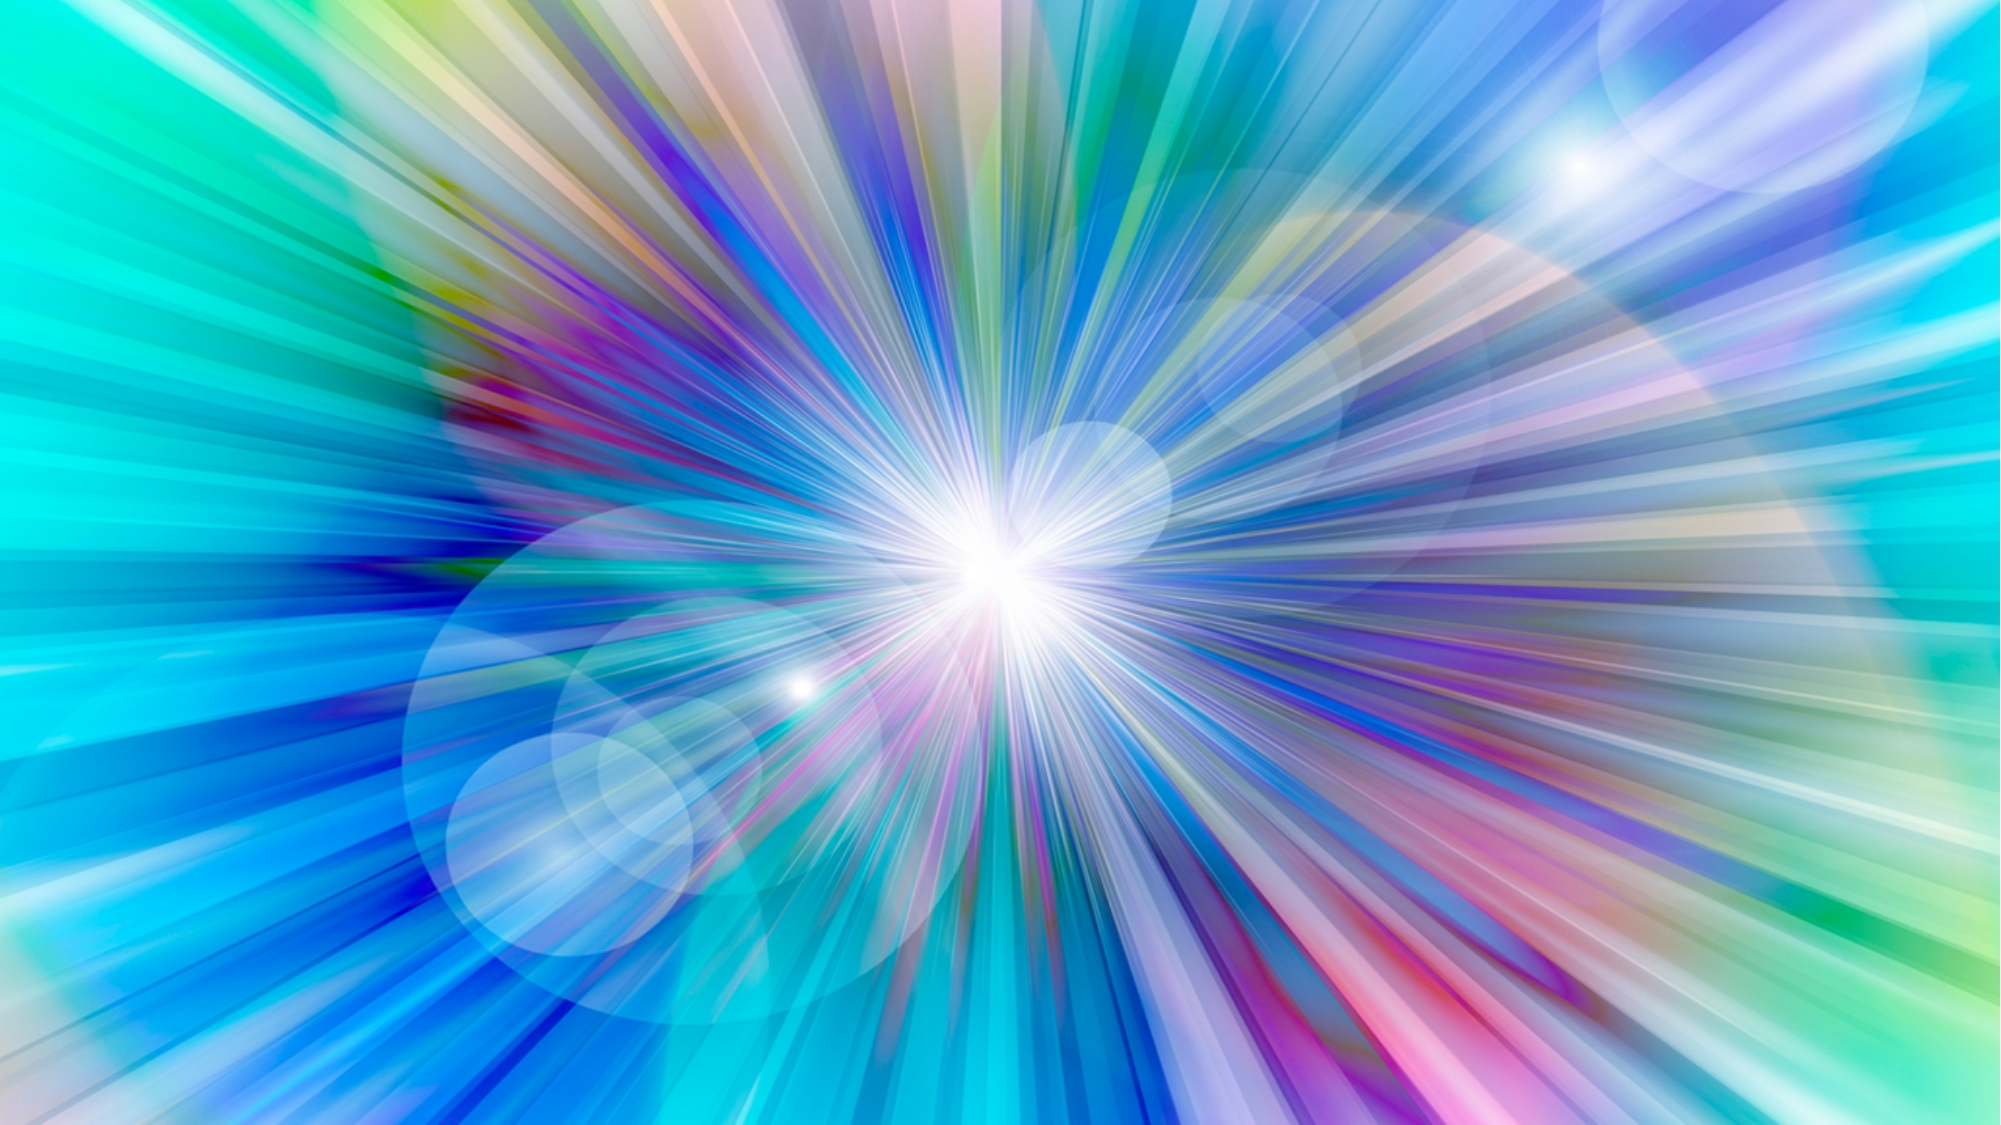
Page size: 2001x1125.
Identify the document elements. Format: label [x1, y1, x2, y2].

text_box [0, 0, 2000, 1125]
